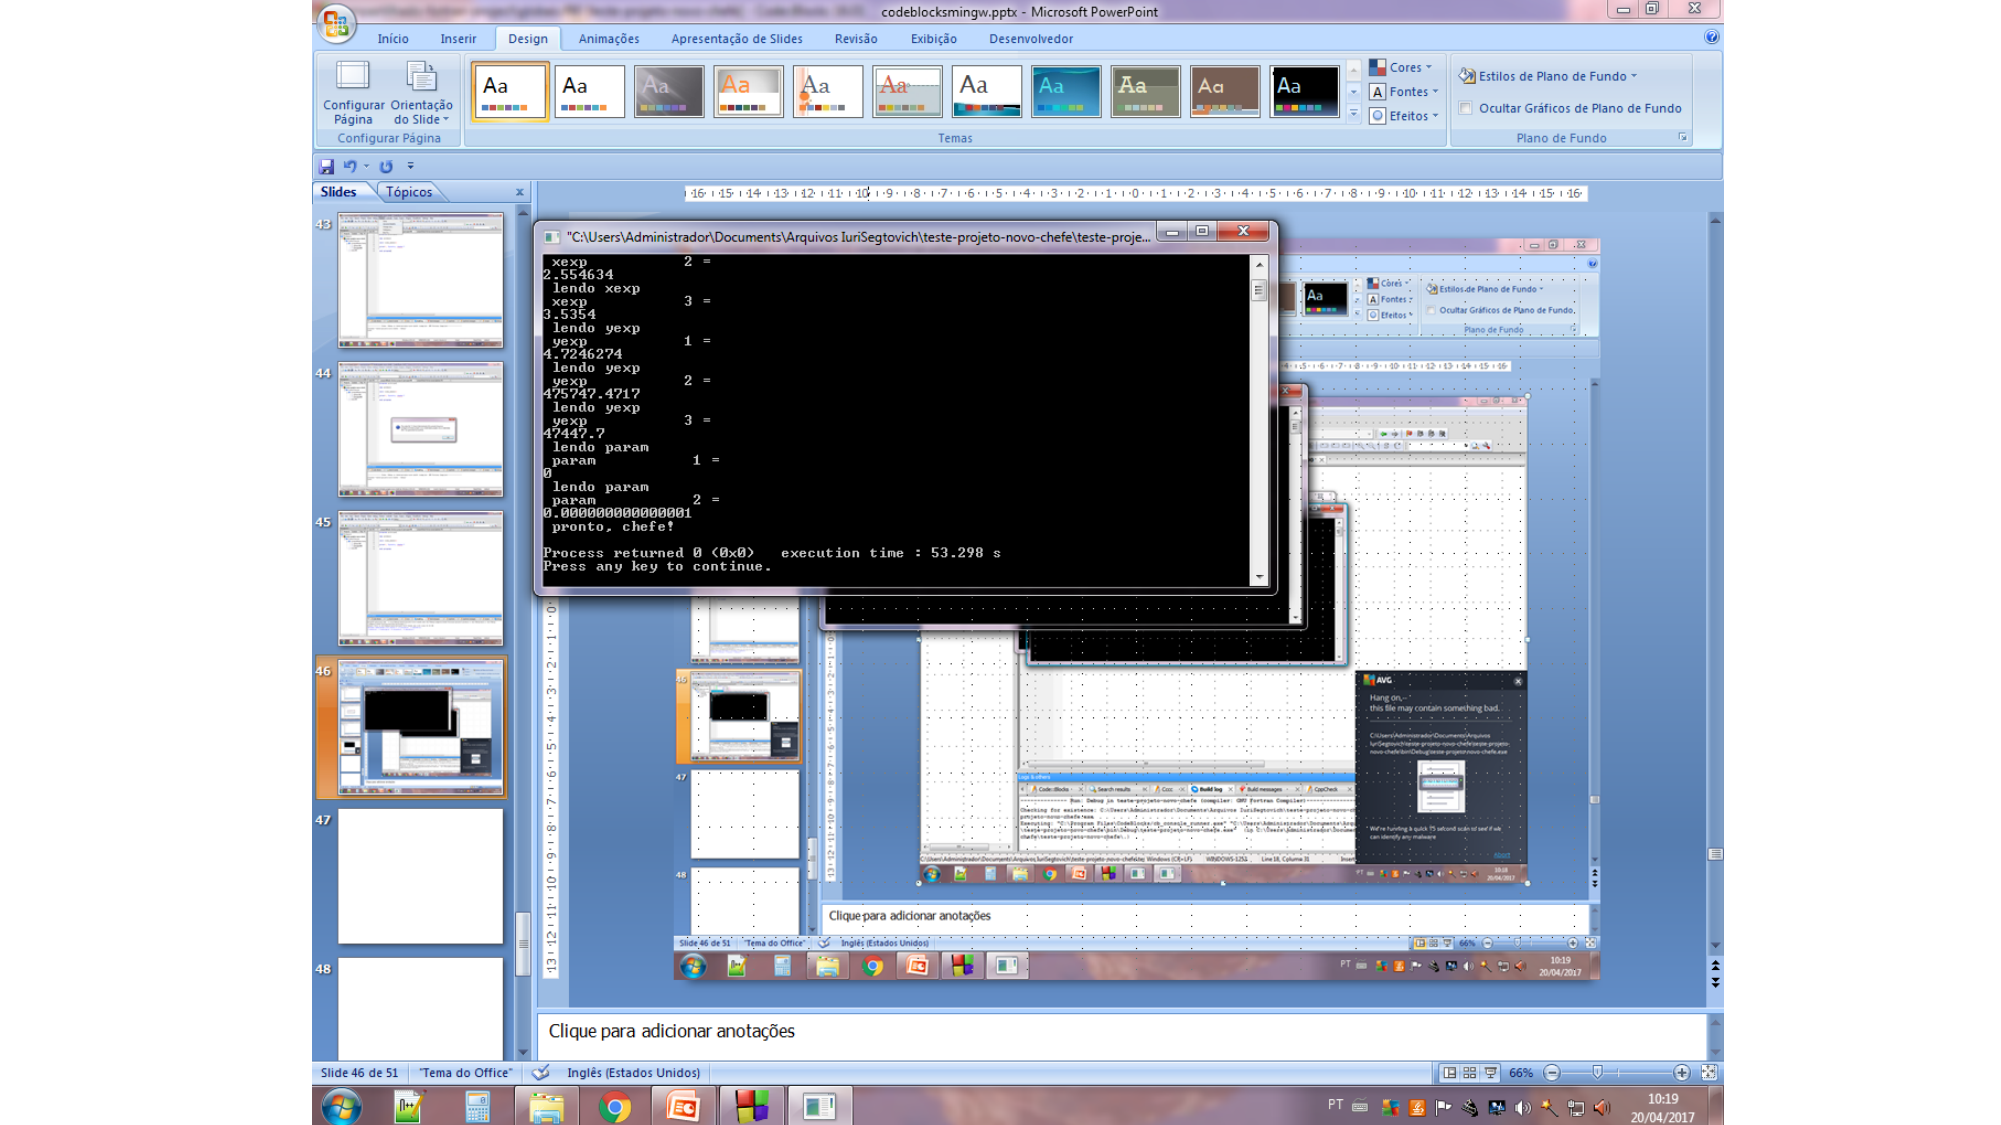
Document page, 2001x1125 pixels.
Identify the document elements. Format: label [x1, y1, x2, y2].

picture [312, 0, 1724, 1125]
